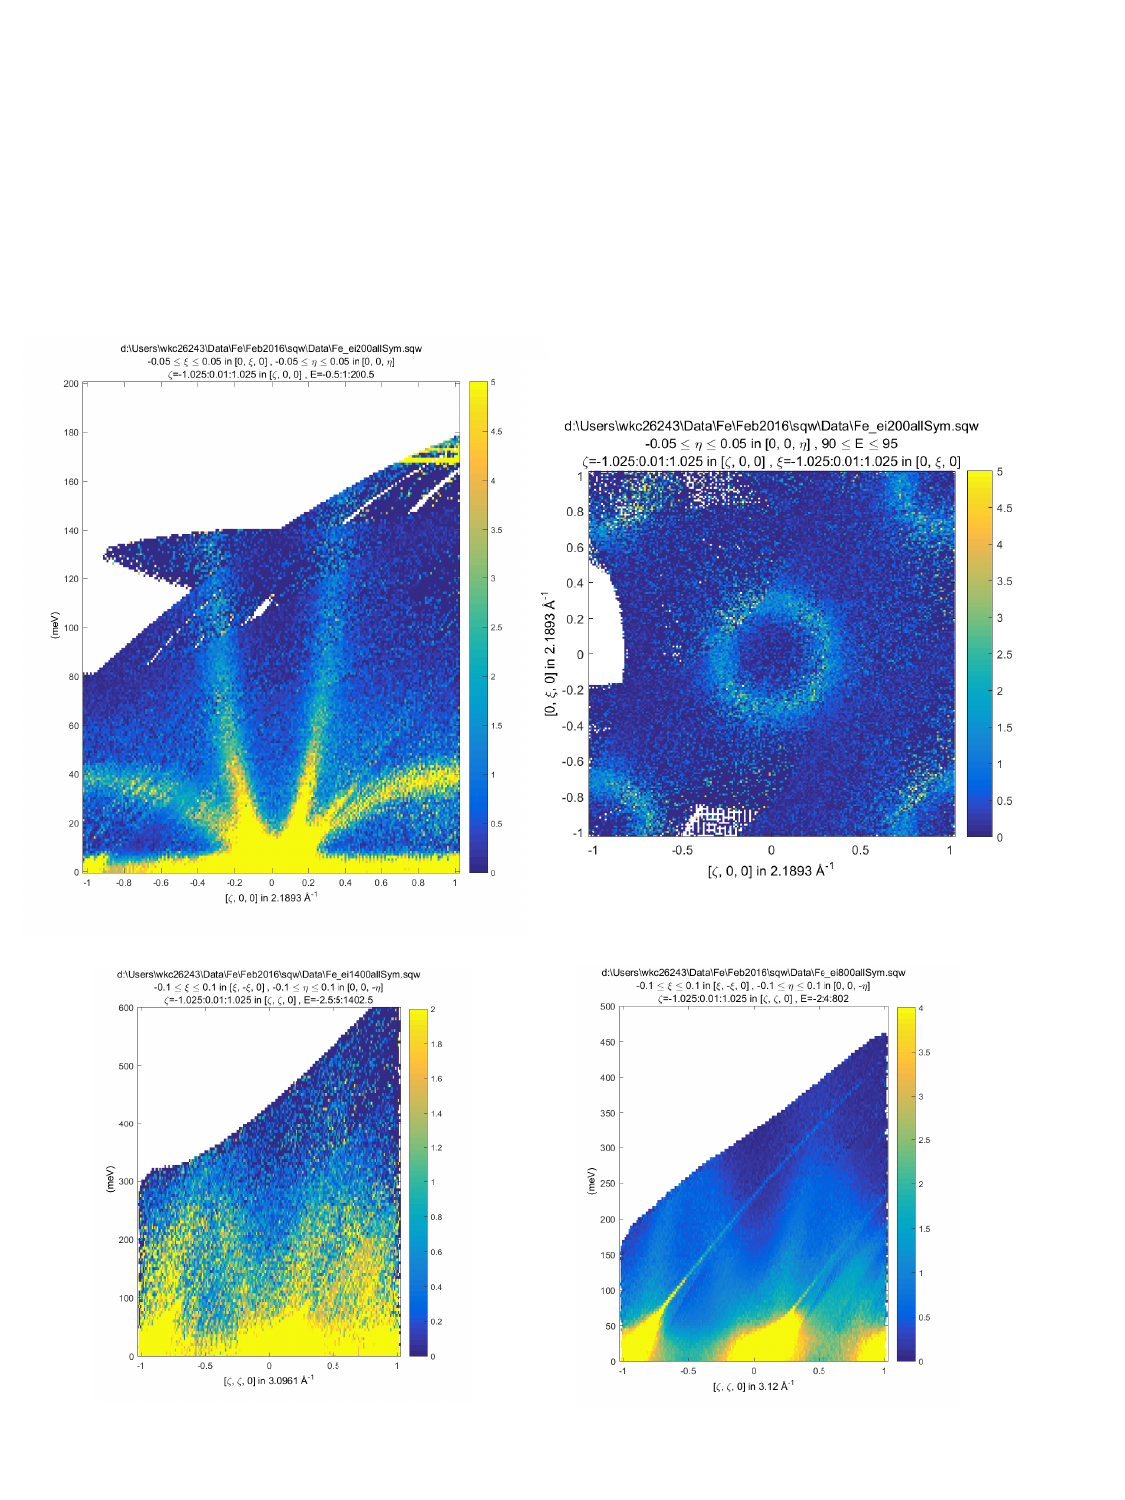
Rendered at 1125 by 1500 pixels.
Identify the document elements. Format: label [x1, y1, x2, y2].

picture [92, 966, 476, 1403]
picture [18, 336, 1059, 1410]
